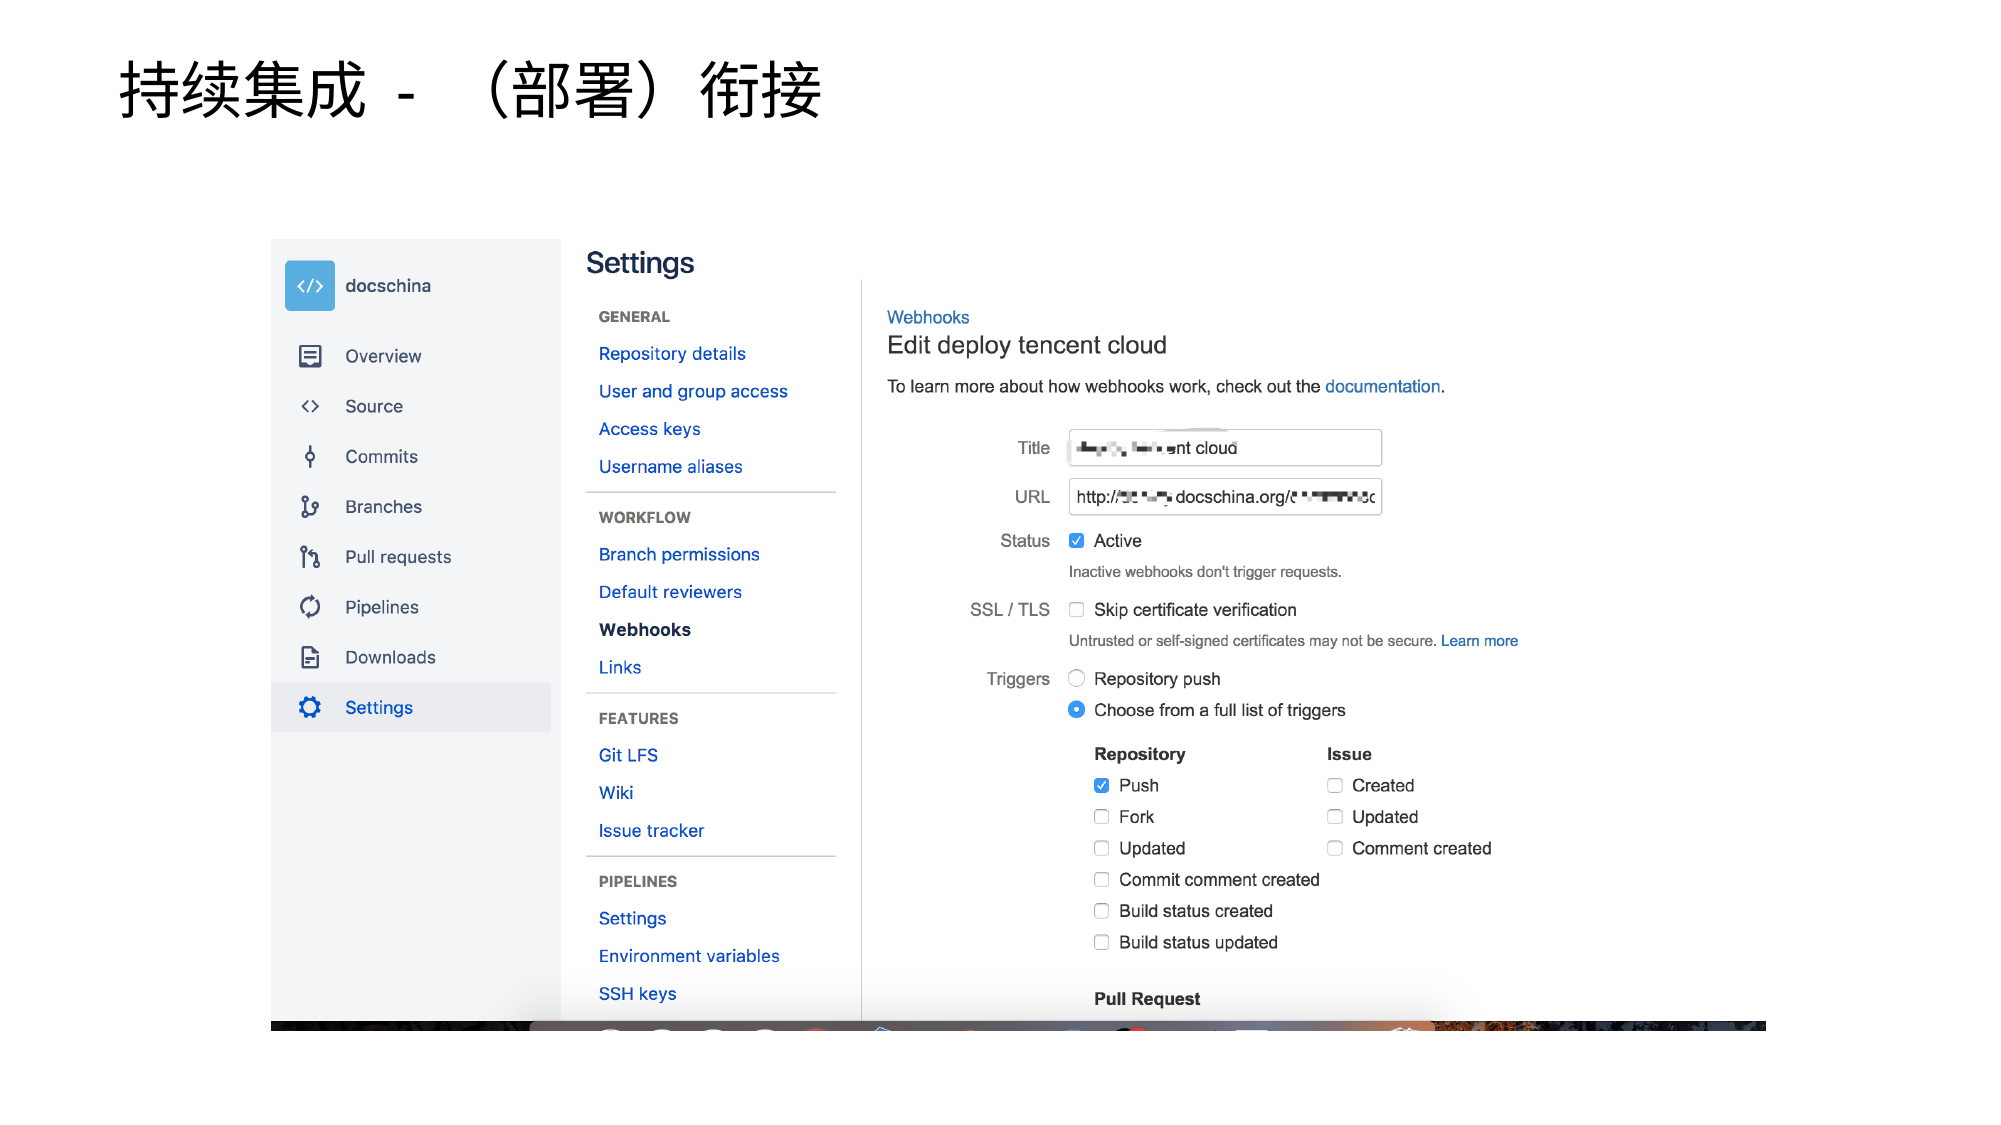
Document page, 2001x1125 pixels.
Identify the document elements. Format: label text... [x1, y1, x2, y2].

text_box 持续集成 - （部署）衔接 [103, 44, 1397, 132]
picture [271, 239, 1766, 1031]
